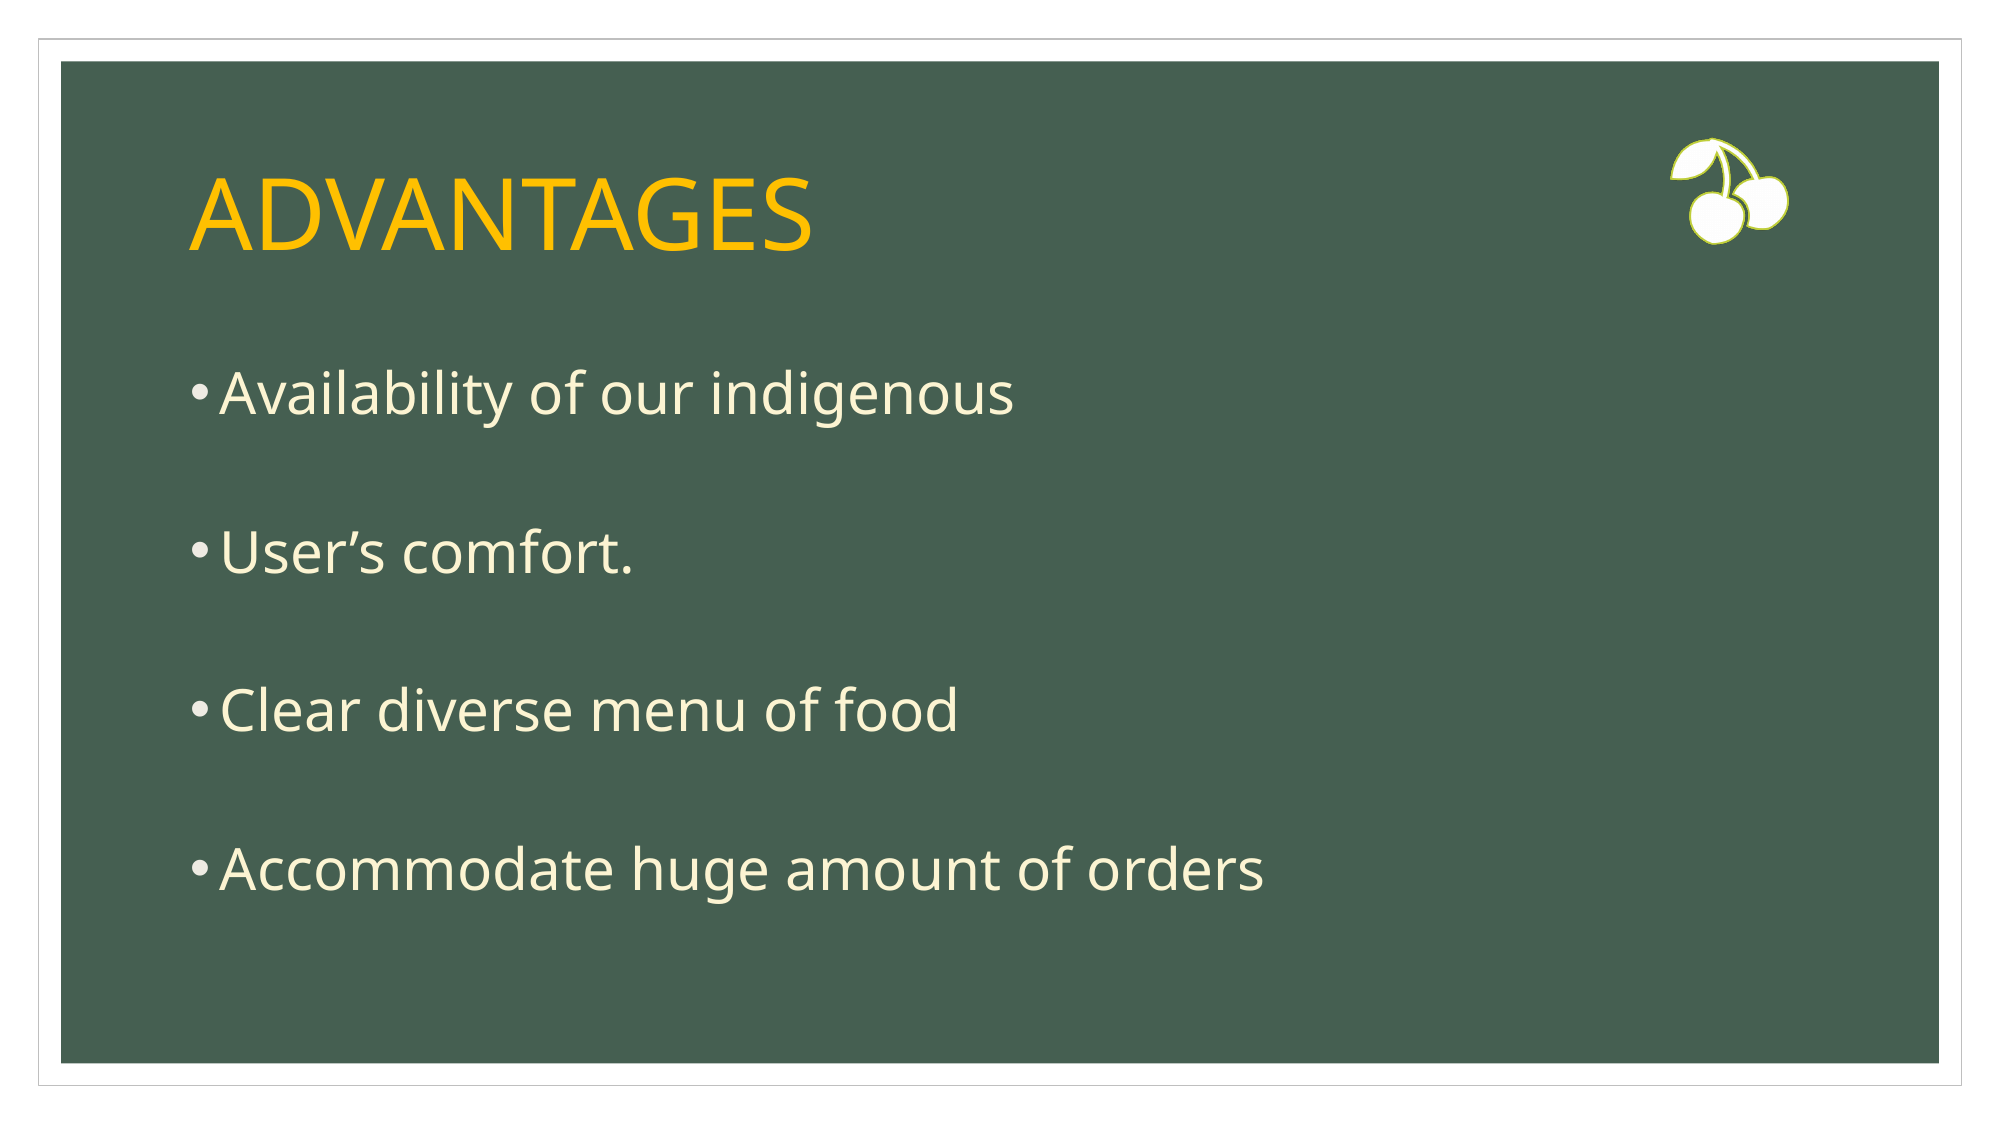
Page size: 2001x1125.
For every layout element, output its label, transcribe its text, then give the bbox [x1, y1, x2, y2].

list Availability of our indigenous User’s comfort. Clear diverse menu of food Accommodate huge amount of orders [174, 278, 1825, 990]
title ADVANTAGES [174, 105, 1825, 278]
picture [1655, 116, 1806, 267]
